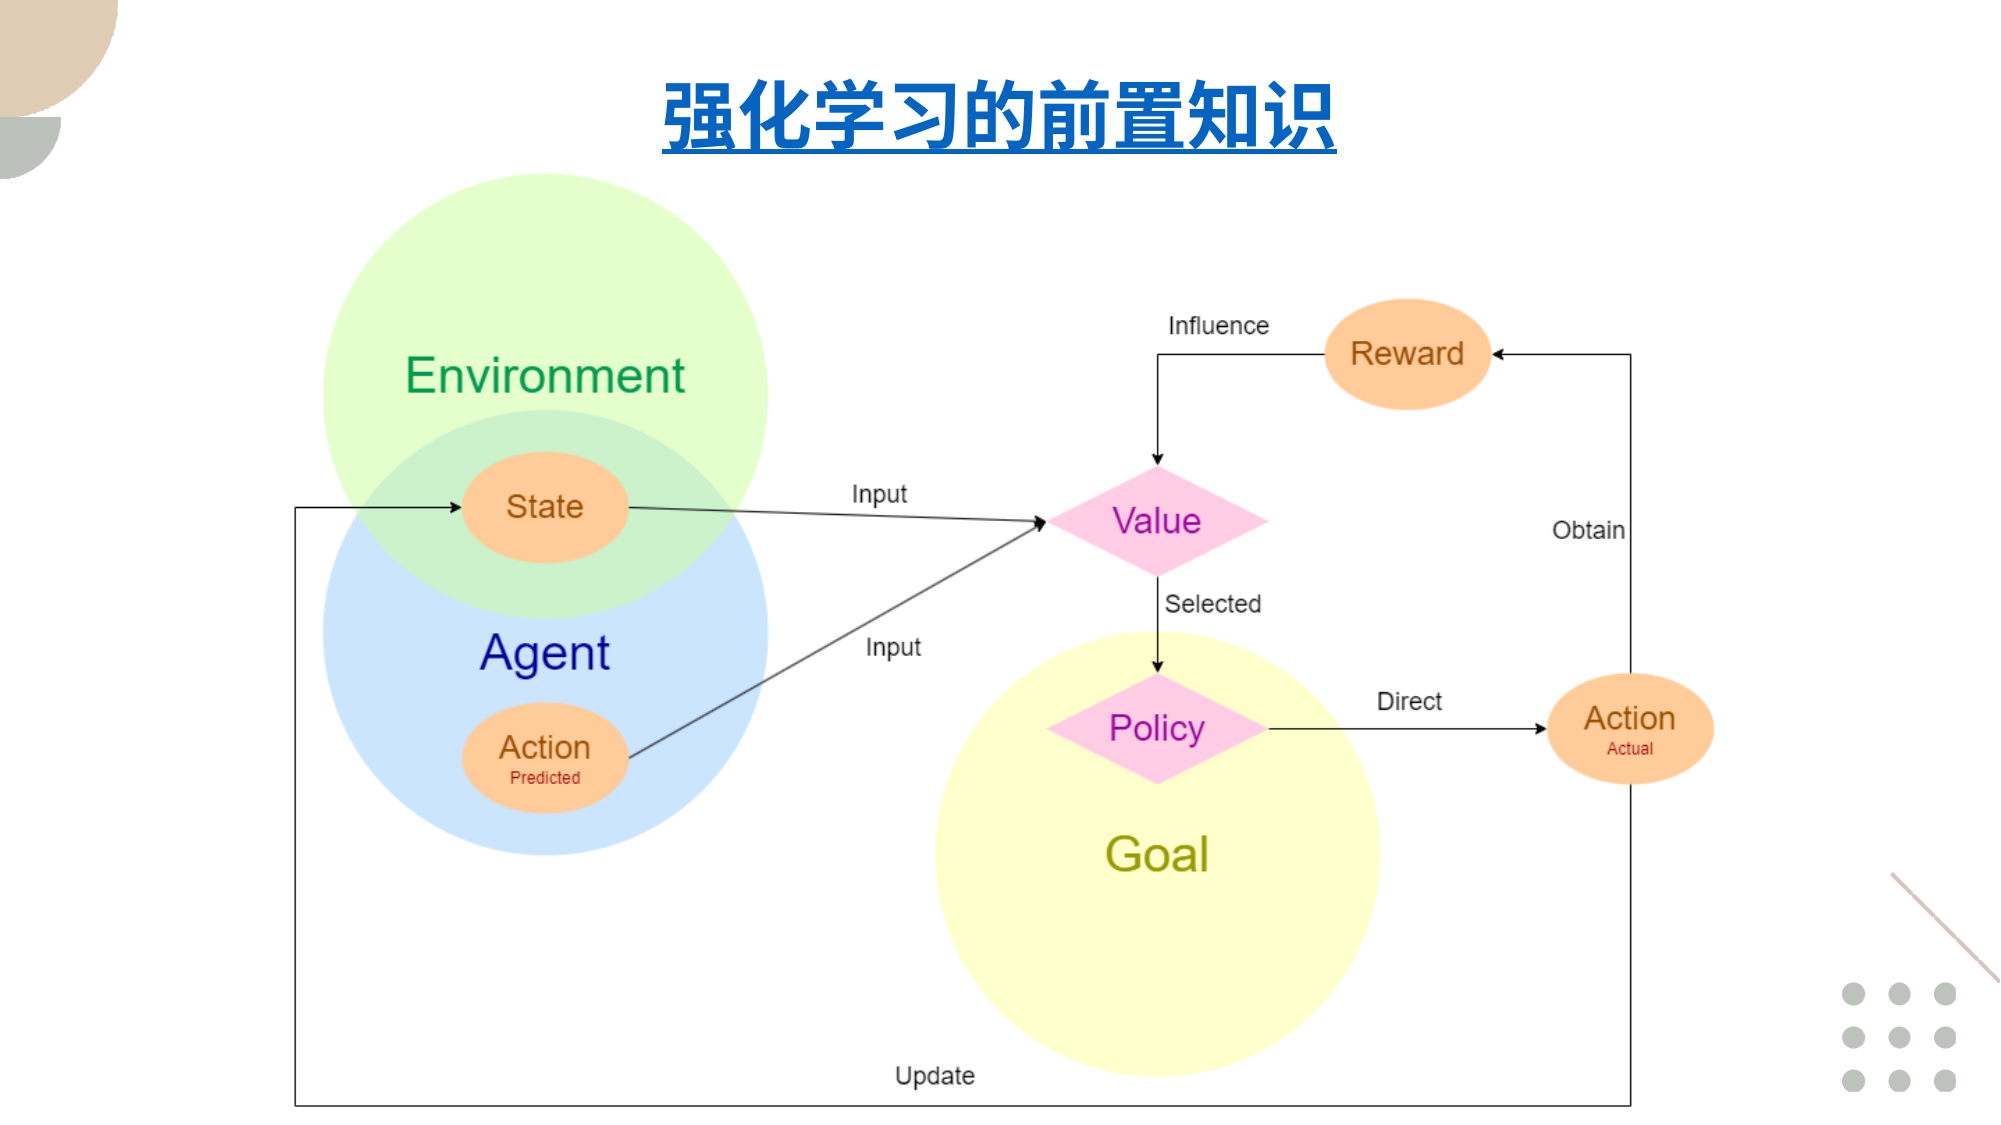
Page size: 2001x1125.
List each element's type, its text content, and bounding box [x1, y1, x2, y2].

picture [278, 166, 1722, 1125]
picture [1842, 872, 2000, 1092]
text_box 强化学习的前置知识 [647, 60, 1353, 166]
picture [0, 0, 118, 179]
